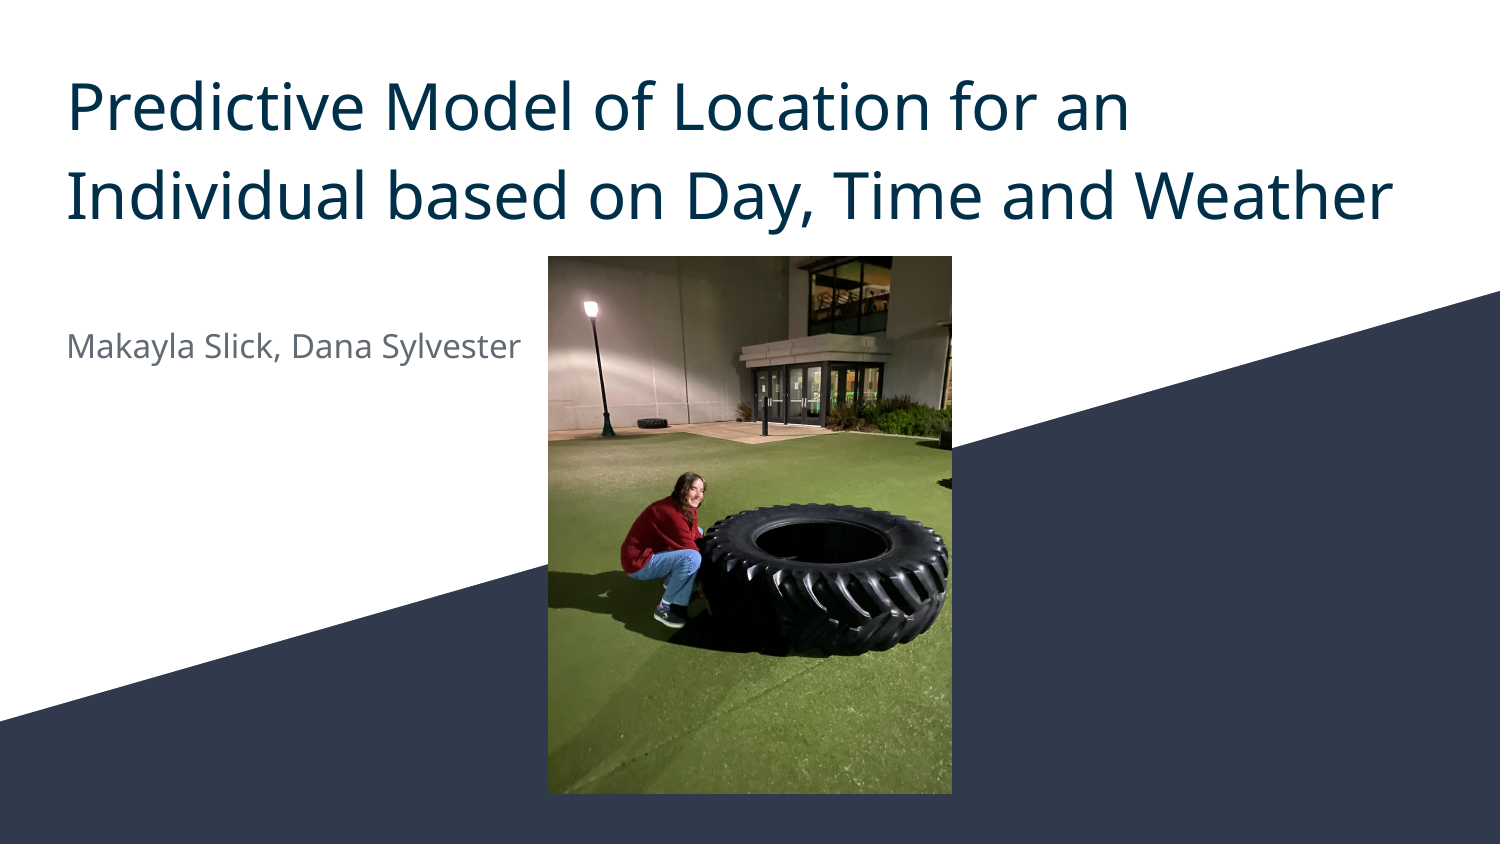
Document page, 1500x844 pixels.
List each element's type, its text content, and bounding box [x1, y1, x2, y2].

title Predictive Model of Location for an Individual based on Day, Time and Weather [51, 45, 1449, 257]
picture [548, 255, 952, 794]
subtitle Makayla Slick, Dana Sylvester [51, 308, 543, 430]
